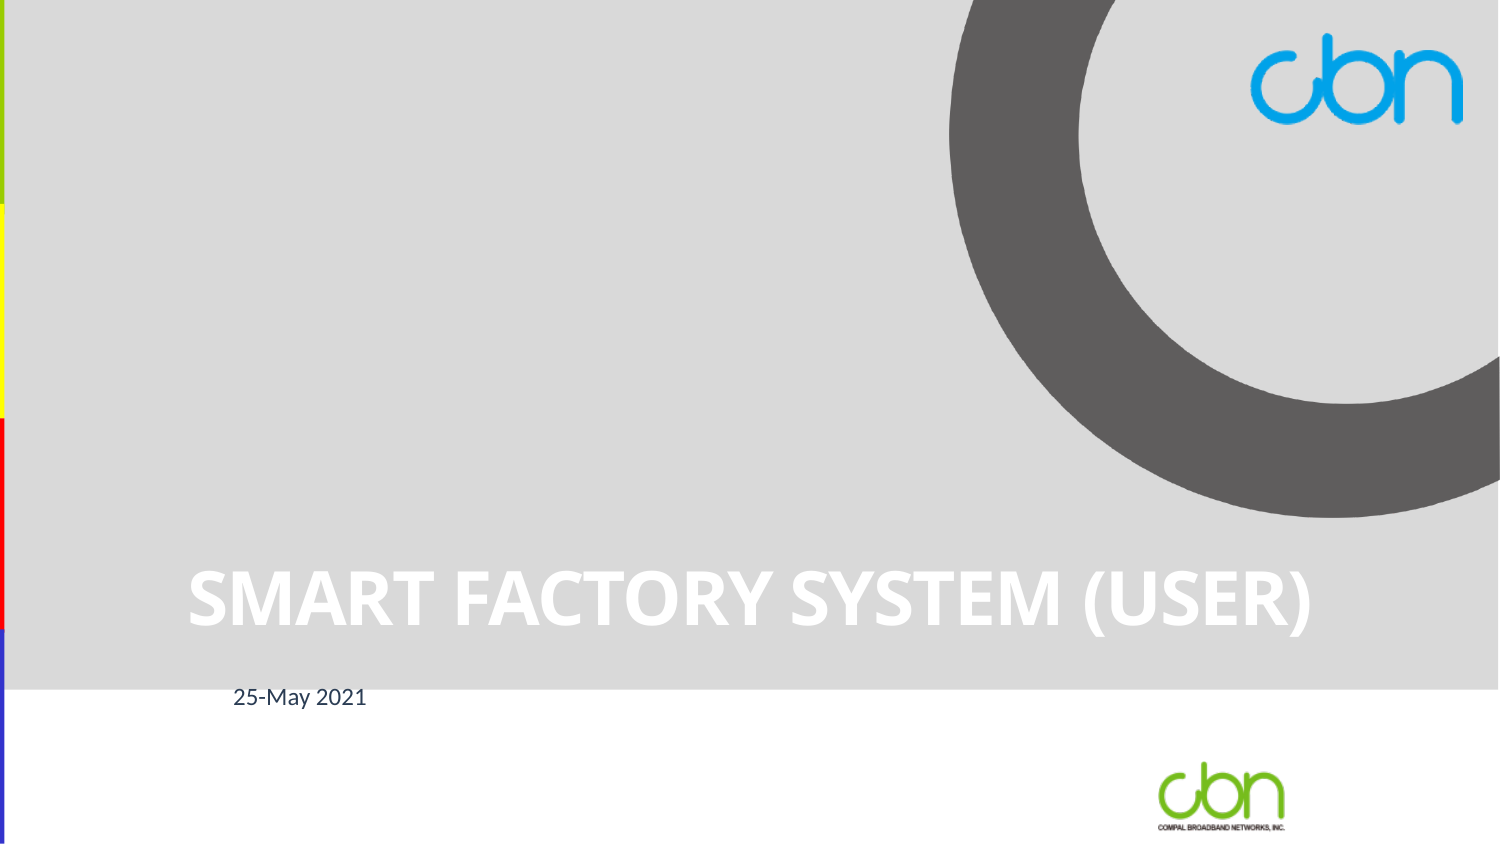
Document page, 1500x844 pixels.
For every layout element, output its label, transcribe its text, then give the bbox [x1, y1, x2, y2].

title Smart factory systeM (user) [50, 550, 1450, 657]
text_box 25-May 2021 [218, 672, 653, 718]
picture [949, 0, 1500, 518]
picture [1157, 761, 1287, 834]
